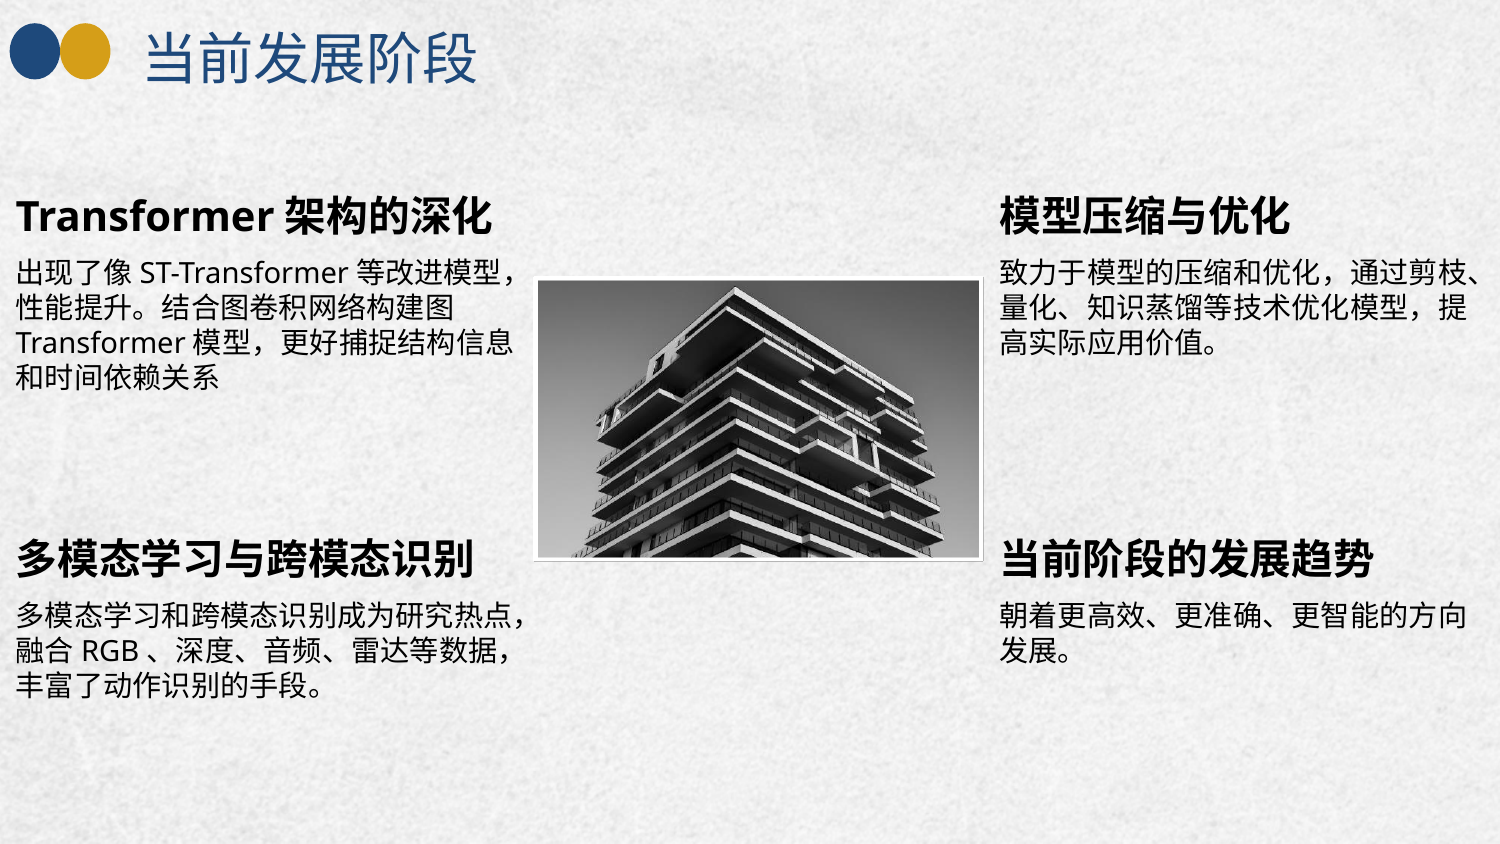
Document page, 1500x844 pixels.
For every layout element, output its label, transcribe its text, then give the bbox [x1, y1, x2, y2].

text_box [60, 23, 111, 80]
text_box 模型压缩与优化 [983, 163, 1500, 256]
text_box 当前发展阶段 [125, 0, 1359, 107]
text_box 致力于模型的压缩和优化，通过剪枝、量化、知识蒸馏等技术优化模型，提高实际应用价值。 [983, 256, 1500, 376]
text_box 朝着更高效、更准确、更智能的方向发展。 [983, 582, 1500, 684]
picture [0, 0, 1500, 844]
text_box 多模态学习和跨模态识别成为研究热点，融合RGB、深度、音频、雷达等数据，丰富了动作识别的手段。 [0, 599, 534, 719]
text_box [9, 23, 60, 80]
text_box 多模态学习与跨模态识别 [0, 507, 534, 599]
text_box 当前阶段的发展趋势 [983, 507, 1500, 582]
text_box Transformer架构的深化 [0, 163, 534, 238]
text_box 出现了像ST-Transformer等改进模型，性能提升。结合图卷积网络构建图Transformer模型，更好捕捉结构信息和时间依赖关系 [0, 238, 534, 411]
